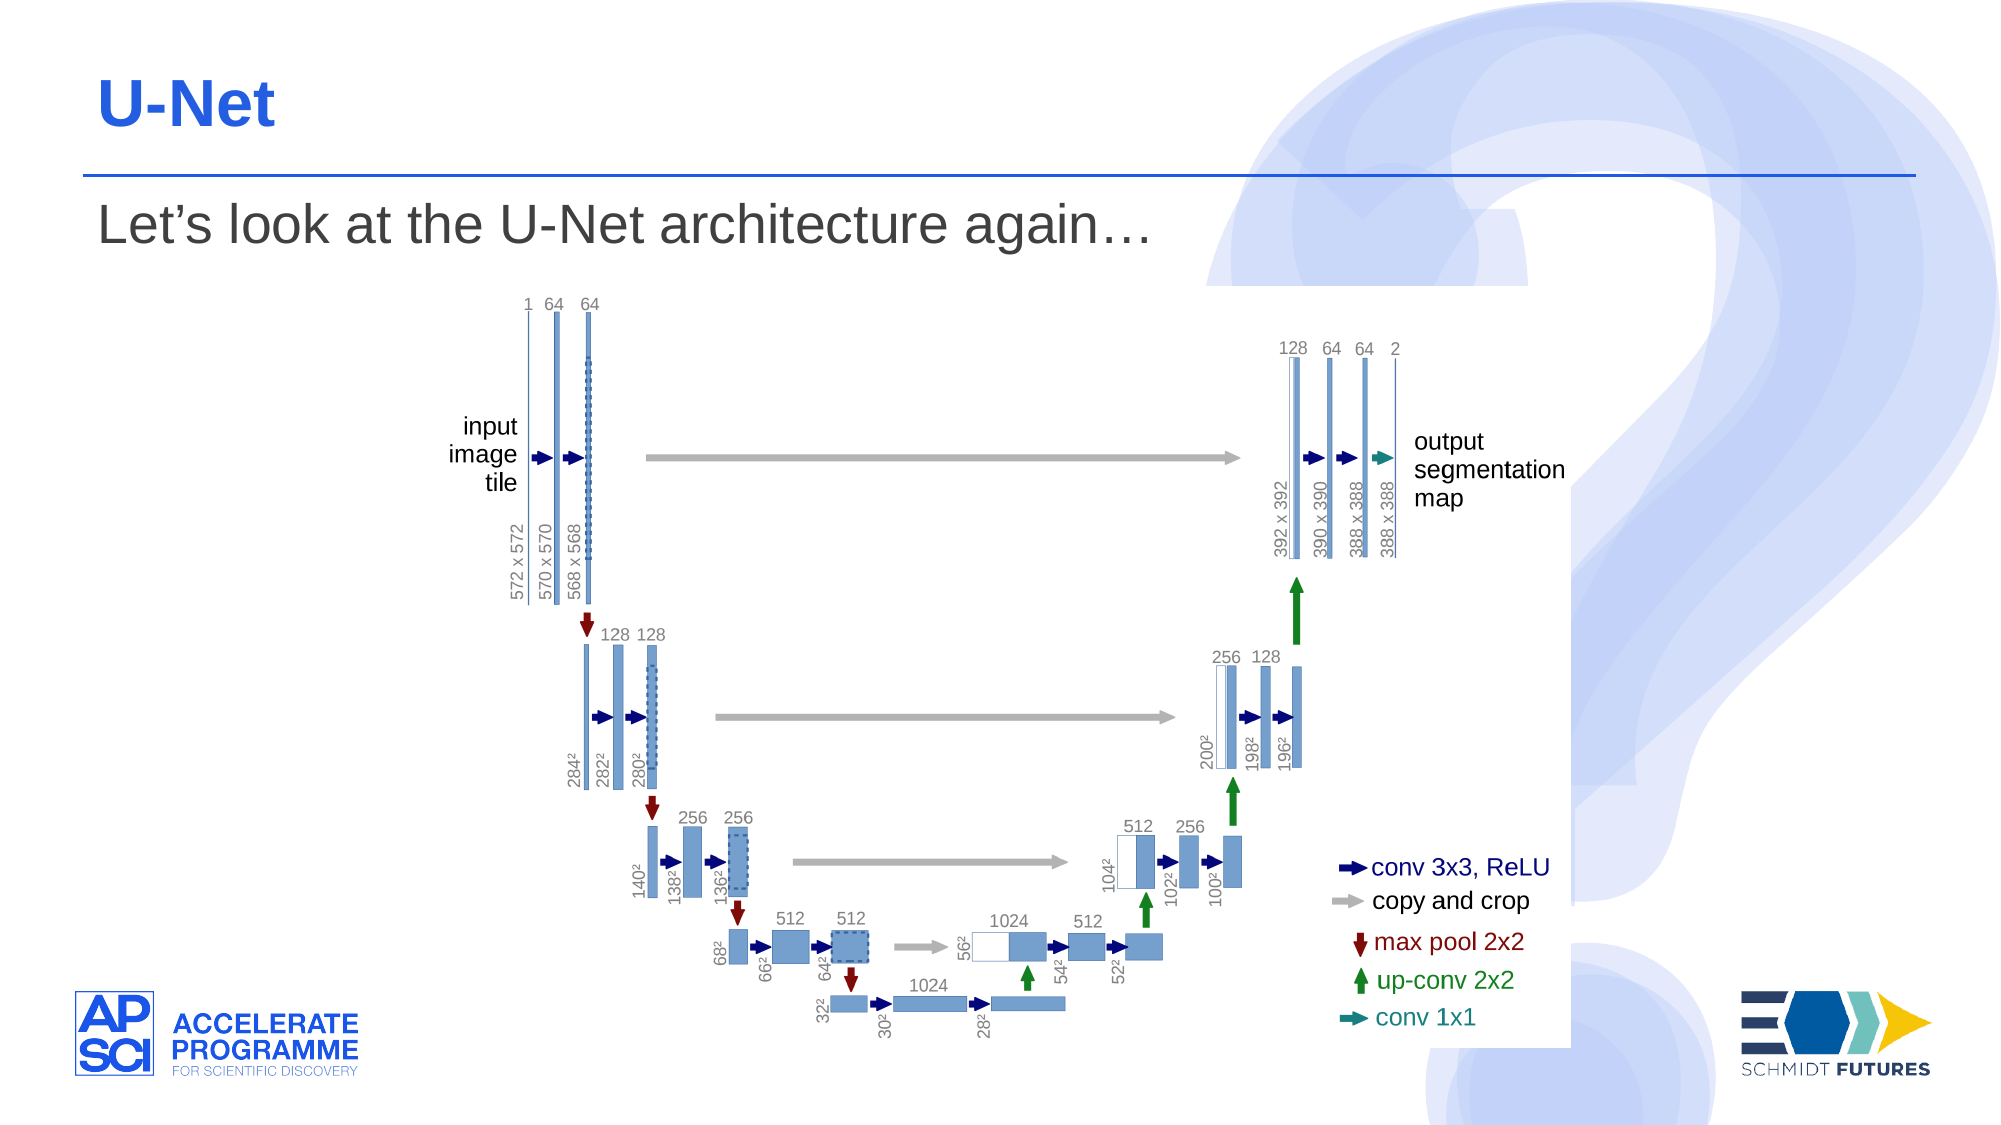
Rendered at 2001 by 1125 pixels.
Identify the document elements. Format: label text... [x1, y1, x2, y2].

list Let’s look at the U-Net architecture again… [82, 187, 1916, 287]
picture [75, 991, 358, 1076]
picture [1741, 991, 1933, 1076]
list U-Net [82, 61, 1916, 166]
picture [427, 285, 1572, 1048]
